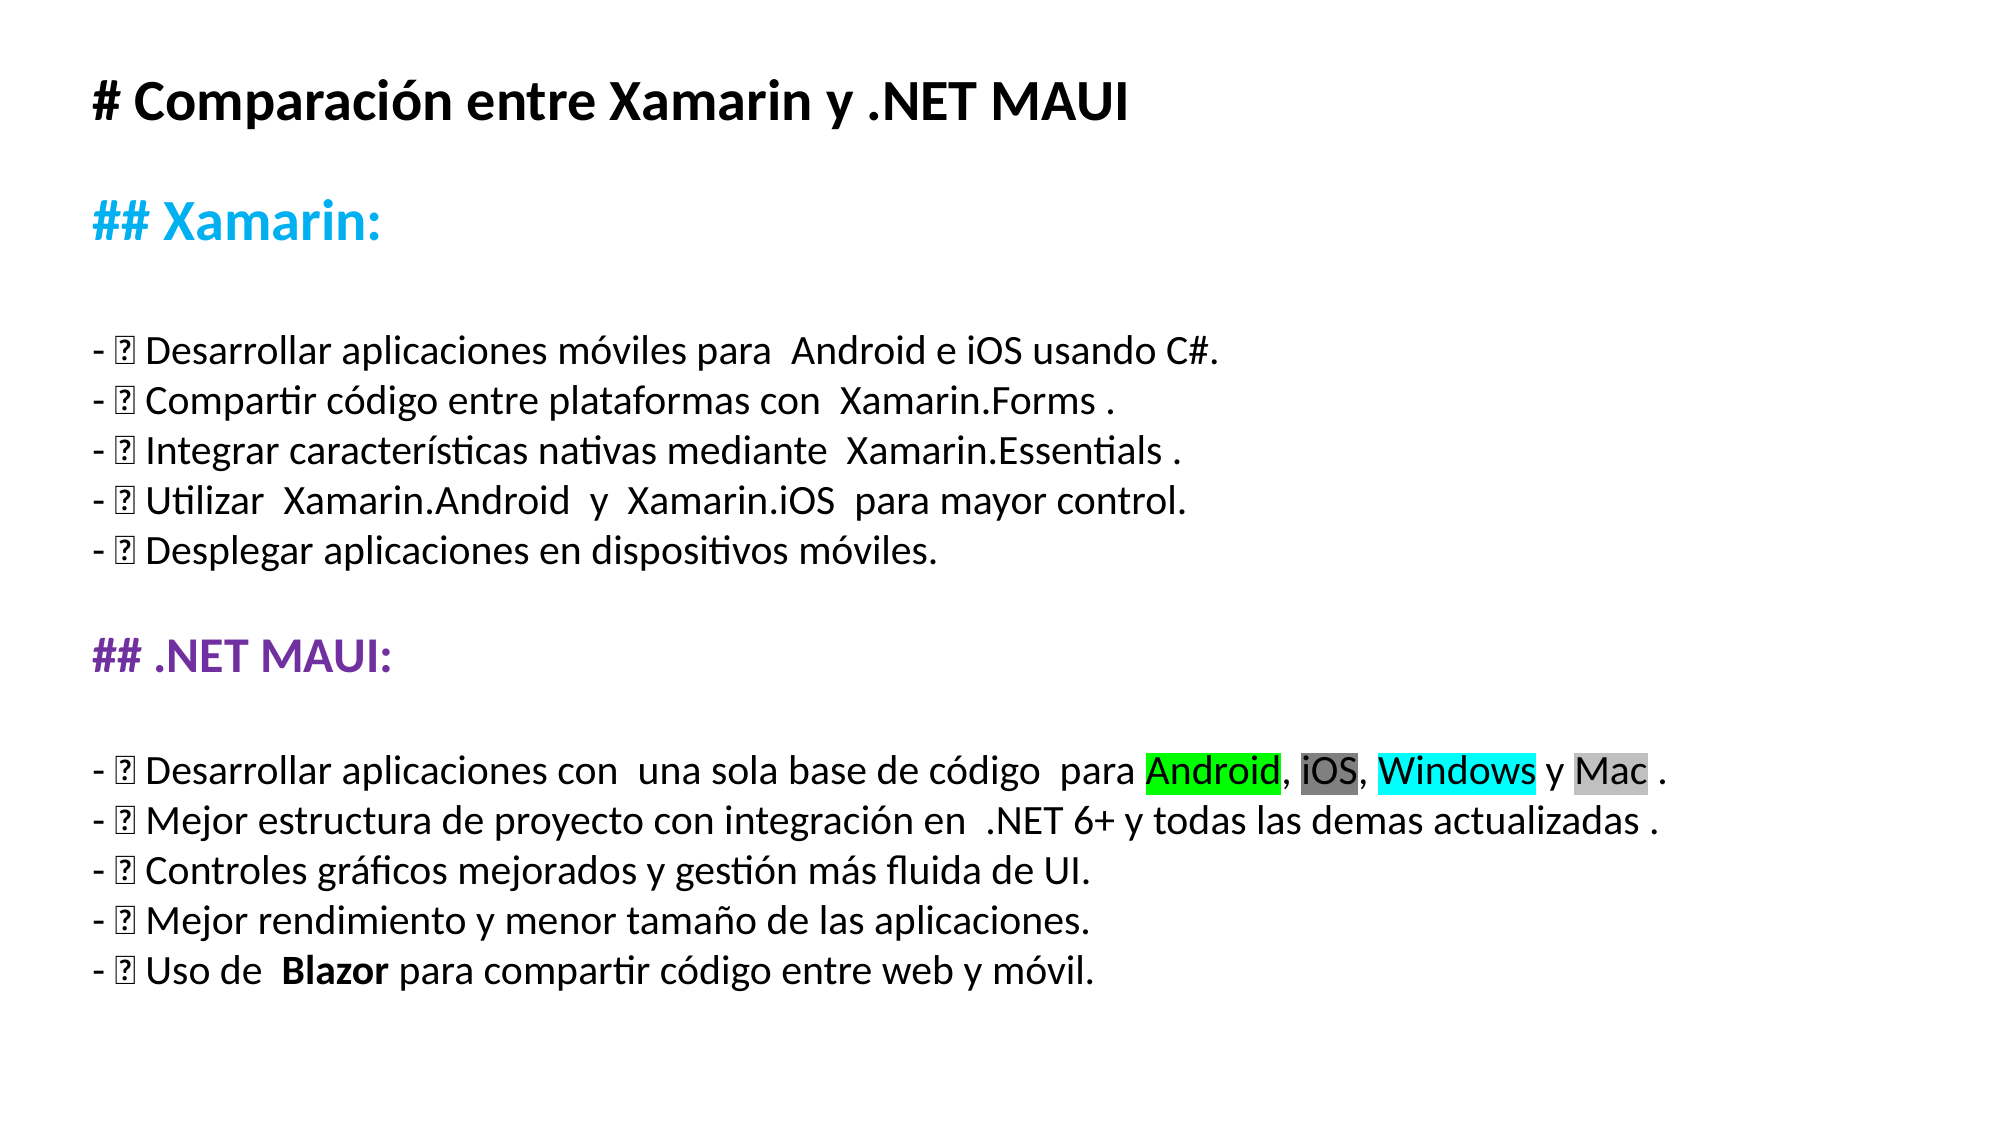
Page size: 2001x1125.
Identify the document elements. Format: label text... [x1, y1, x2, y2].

text_box # Comparación entre Xamarin y .NET MAUI ## Xamarin: - ✅ Desarrollar aplicaciones móviles para Android e iOS usando C#. - ✅ Compartir código entre plataformas con Xamarin.Forms . - ✅ Integrar características nativas mediante Xamarin.Essentials . - ✅ Utilizar Xamarin.Android y Xamarin.iOS para mayor control. - ✅ Desplegar aplicaciones en dispositivos móviles. ## .NET MAUI: - 🚀 Desarrollar aplicaciones con una sola base de código para Android, iOS, Windows y Mac . - 🚀 Mejor estructura de proyecto con integración en .NET 6+ y todas las demas actualizadas . - 🚀 Controles gráficos mejorados y gestión más fluida de UI. - 🚀 Mejor rendimiento y menor tamaño de las aplicaciones. - 🚀 Uso de Blazor para compartir código entre web y móvil. [77, 55, 1972, 1000]
